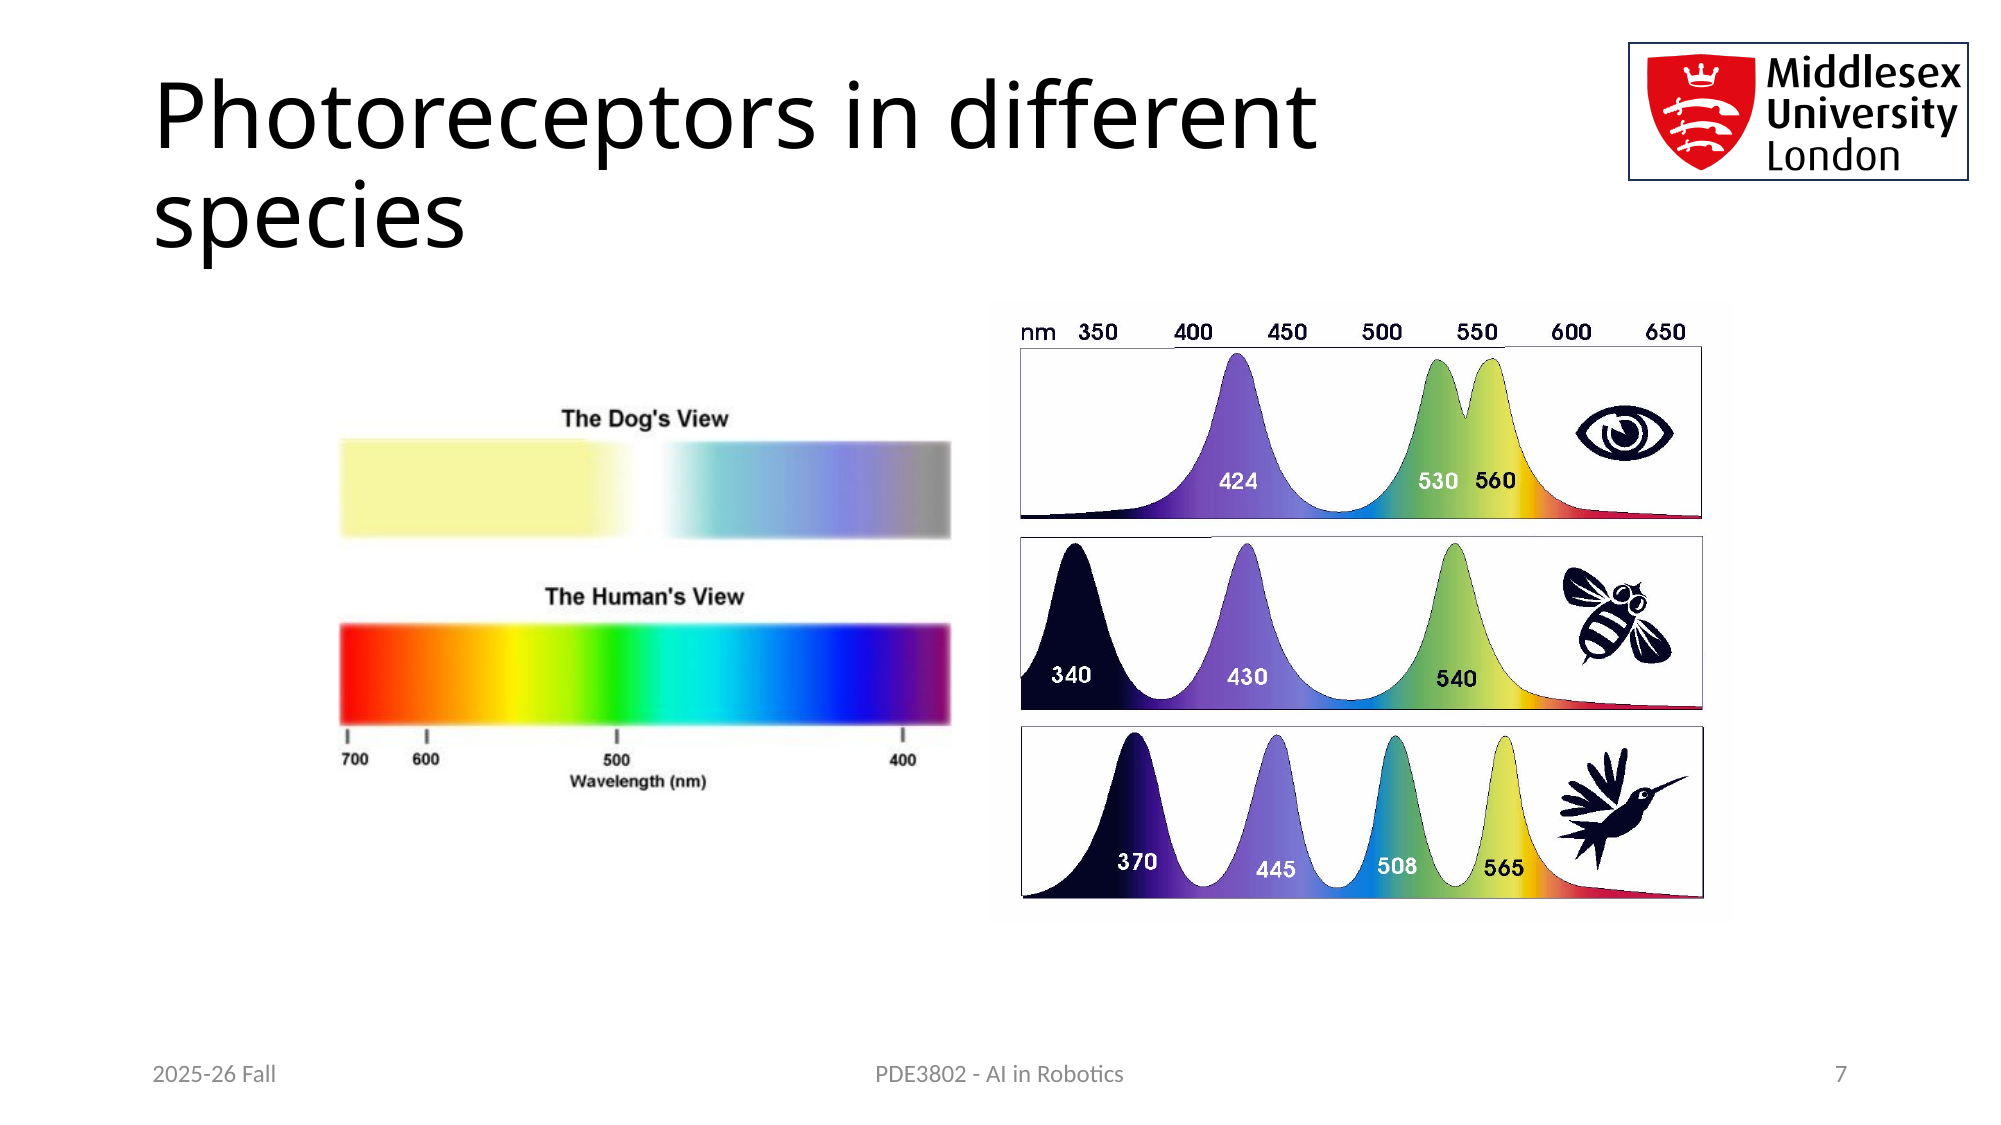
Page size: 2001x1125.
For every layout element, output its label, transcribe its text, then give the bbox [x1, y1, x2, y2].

footer PDE3802 - AI in Robotics [662, 1042, 1338, 1103]
title Photoreceptors in different species [137, 59, 1585, 278]
slide_number 7 [1412, 1042, 1863, 1103]
slide_number 2025-26 Fall [137, 1042, 588, 1103]
picture [1630, 44, 1967, 179]
picture [988, 302, 1733, 922]
picture [338, 373, 952, 799]
